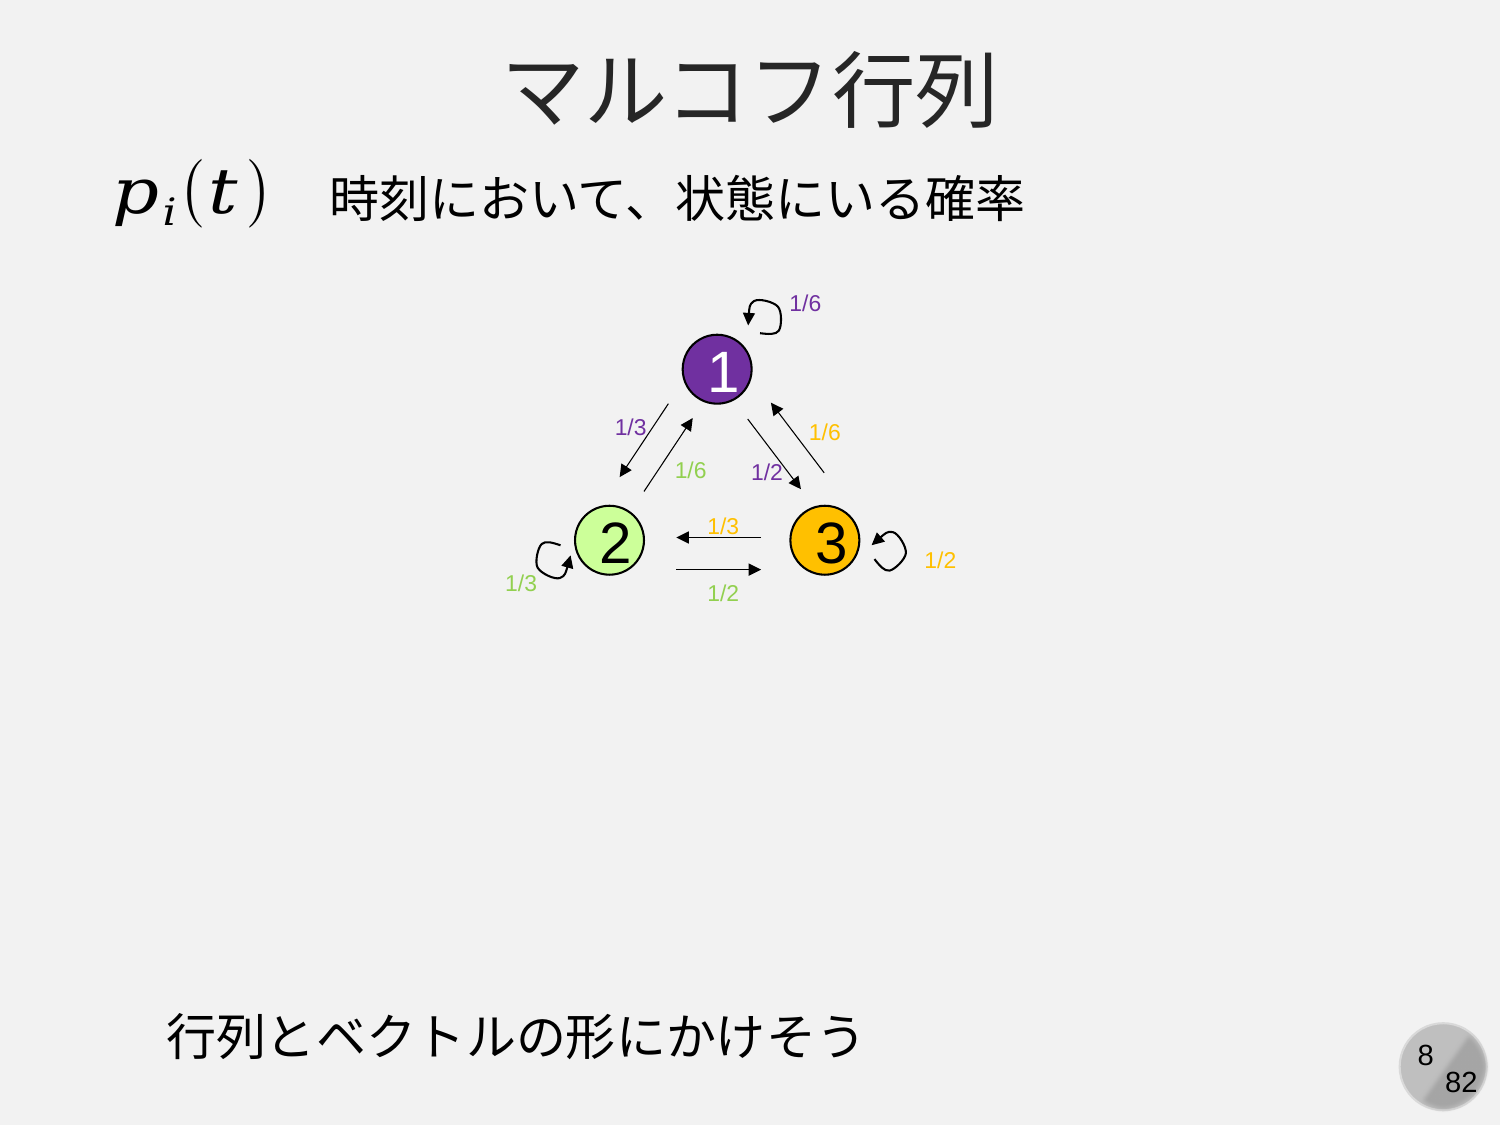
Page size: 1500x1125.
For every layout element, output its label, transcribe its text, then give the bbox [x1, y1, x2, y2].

list マルコフ行列 [0, 31, 1500, 155]
text_box 行列とベクトルの形にかけそう [151, 998, 881, 1074]
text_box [490, 280, 972, 614]
